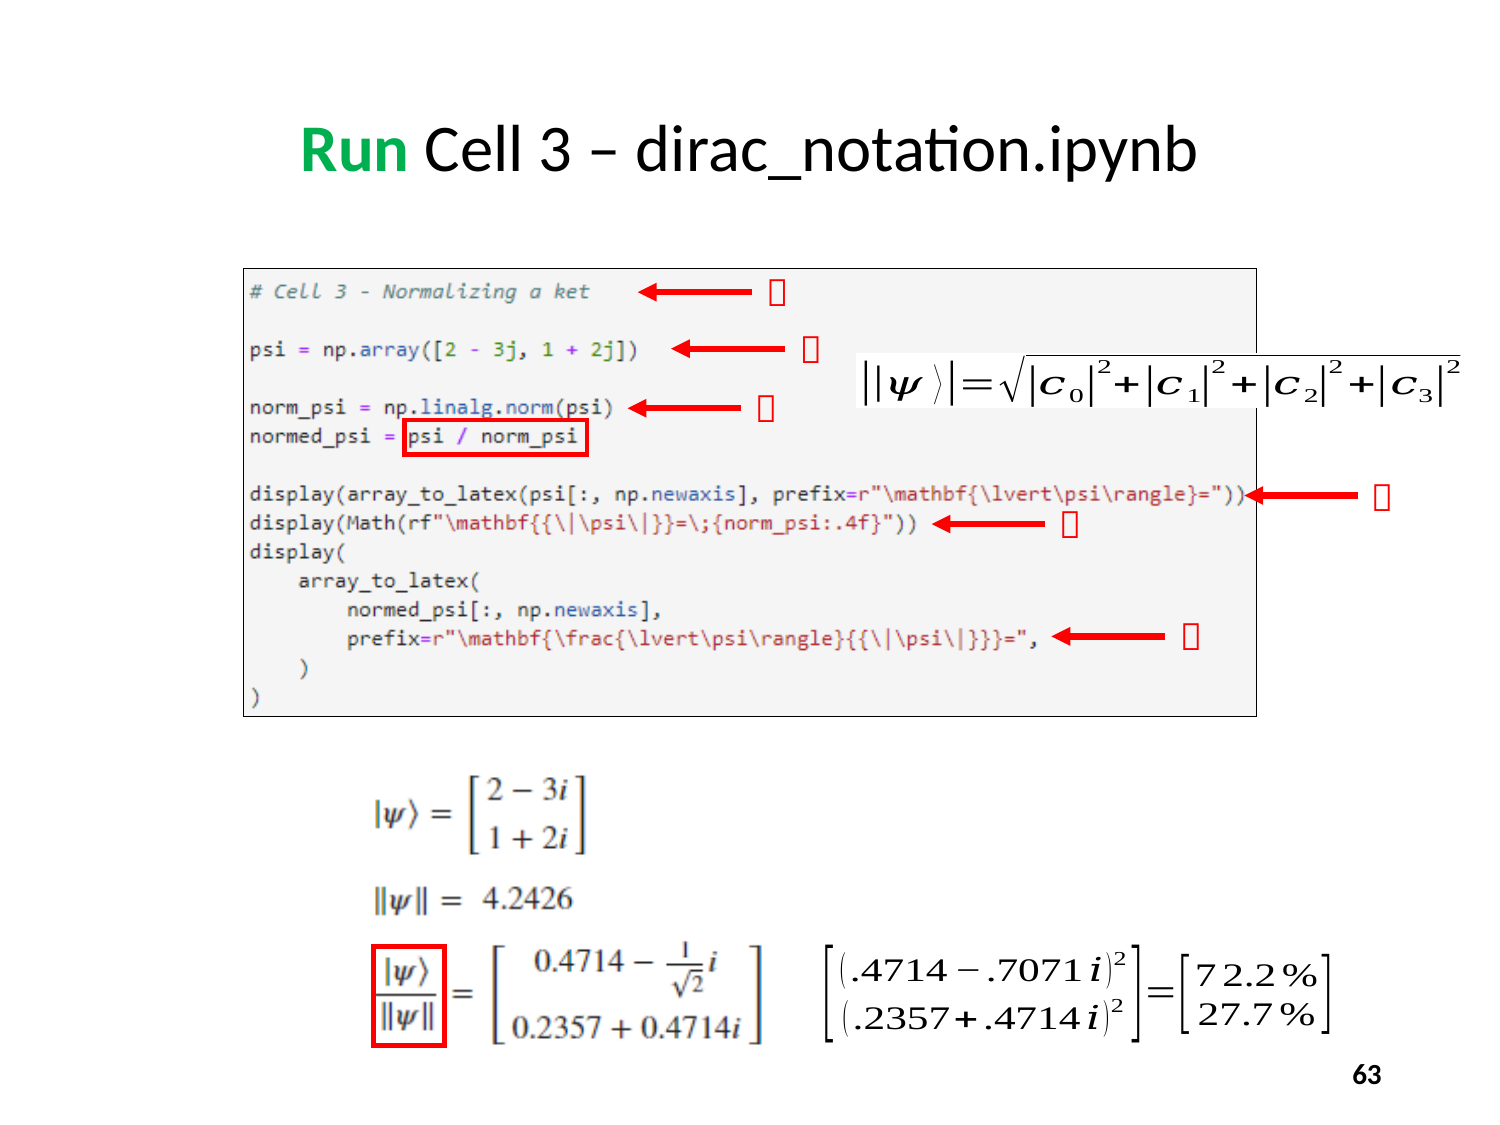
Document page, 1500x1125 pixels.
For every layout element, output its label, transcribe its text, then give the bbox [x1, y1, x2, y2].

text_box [931, 494, 1107, 555]
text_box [637, 261, 815, 323]
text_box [627, 377, 803, 439]
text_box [1051, 605, 1229, 666]
picture [362, 760, 776, 1055]
slide_number 63 [1059, 1042, 1397, 1103]
picture [243, 268, 1257, 717]
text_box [1244, 467, 1420, 528]
title Run Cell 3 – dirac_notation.ipynb [103, 59, 1397, 241]
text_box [671, 318, 848, 379]
